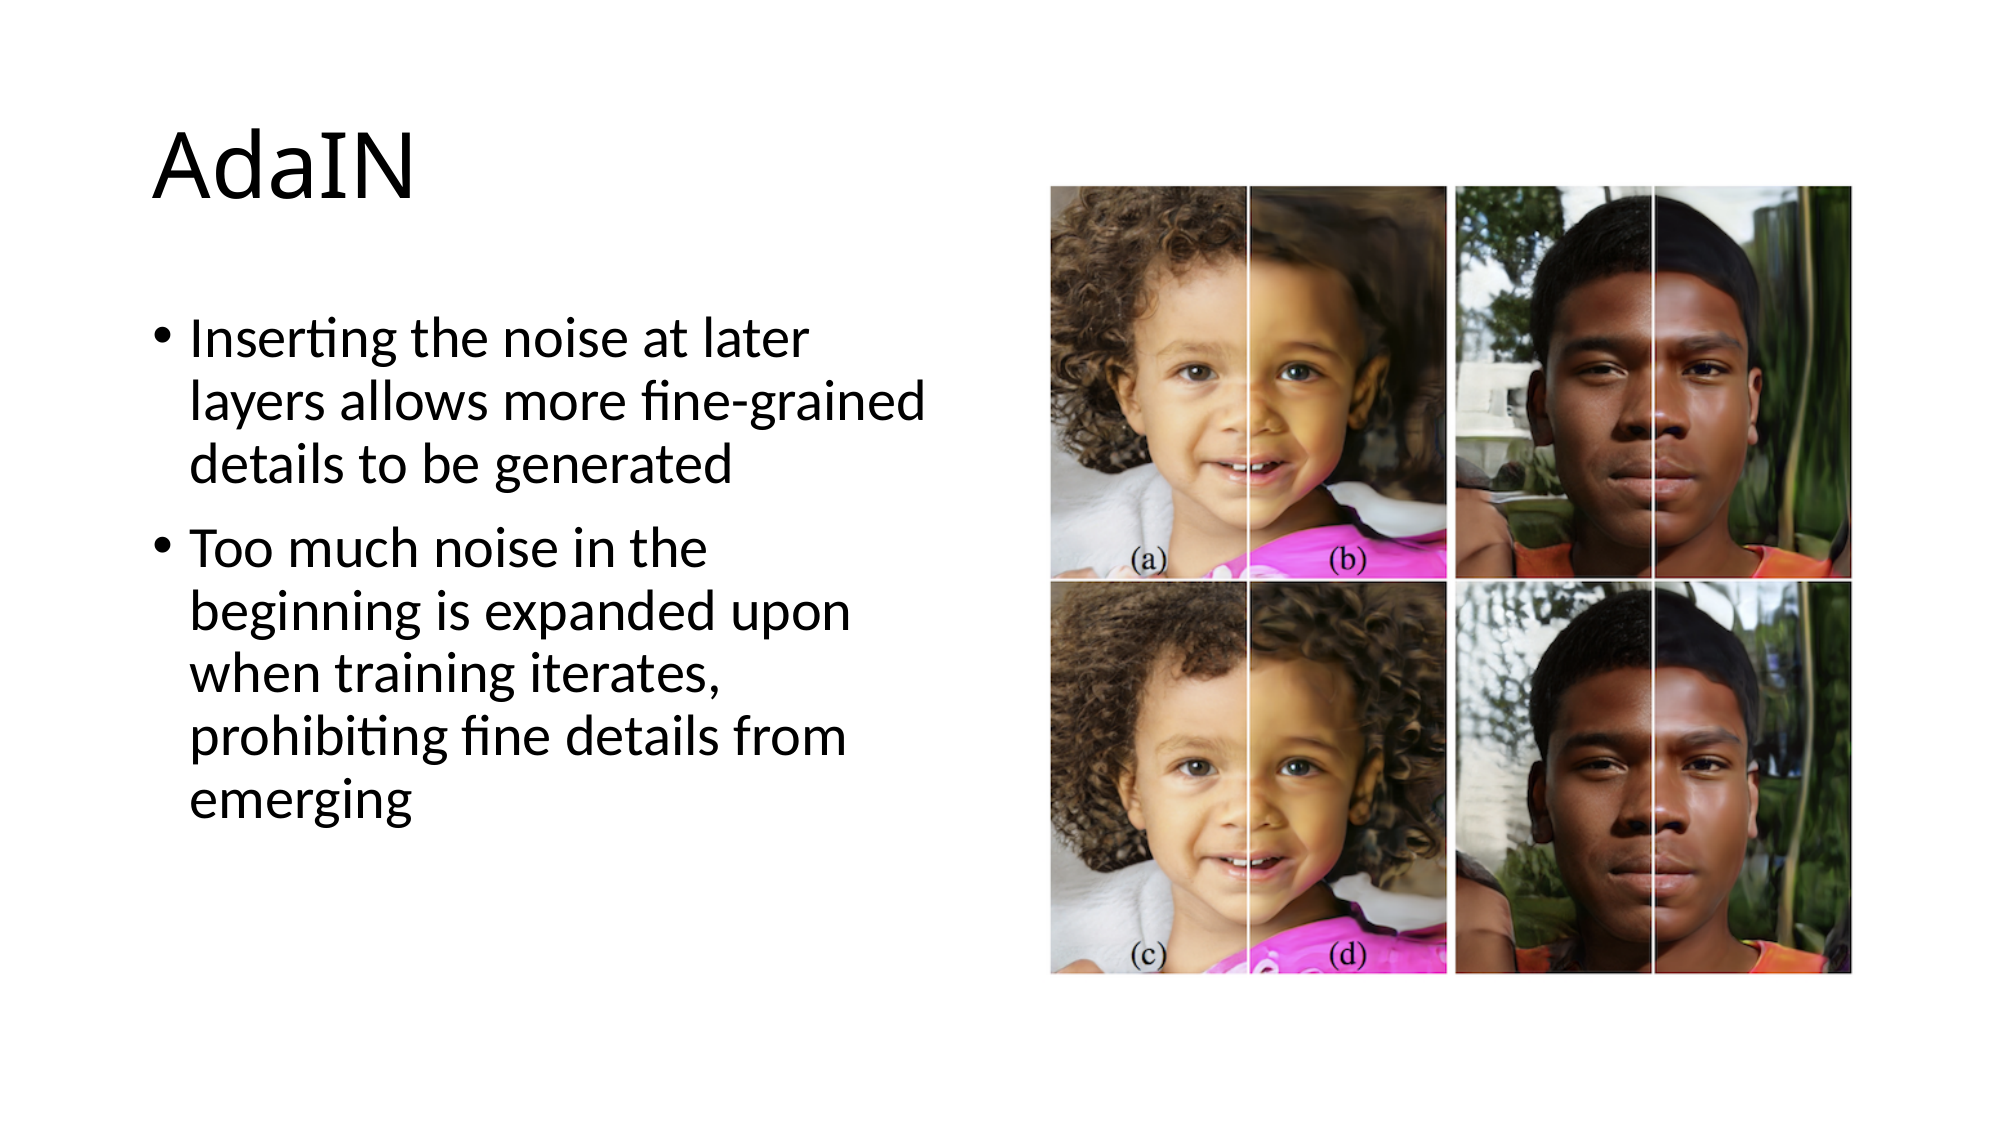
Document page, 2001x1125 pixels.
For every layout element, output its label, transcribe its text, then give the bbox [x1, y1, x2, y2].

list Inserting the noise at later layers allows more fine-grained details to be generated Too much noise in the beginning is expanded upon when training iterates, prohibiting fine details from emerging [137, 299, 961, 920]
title AdaIN [137, 59, 1863, 278]
picture [1038, 176, 1863, 985]
